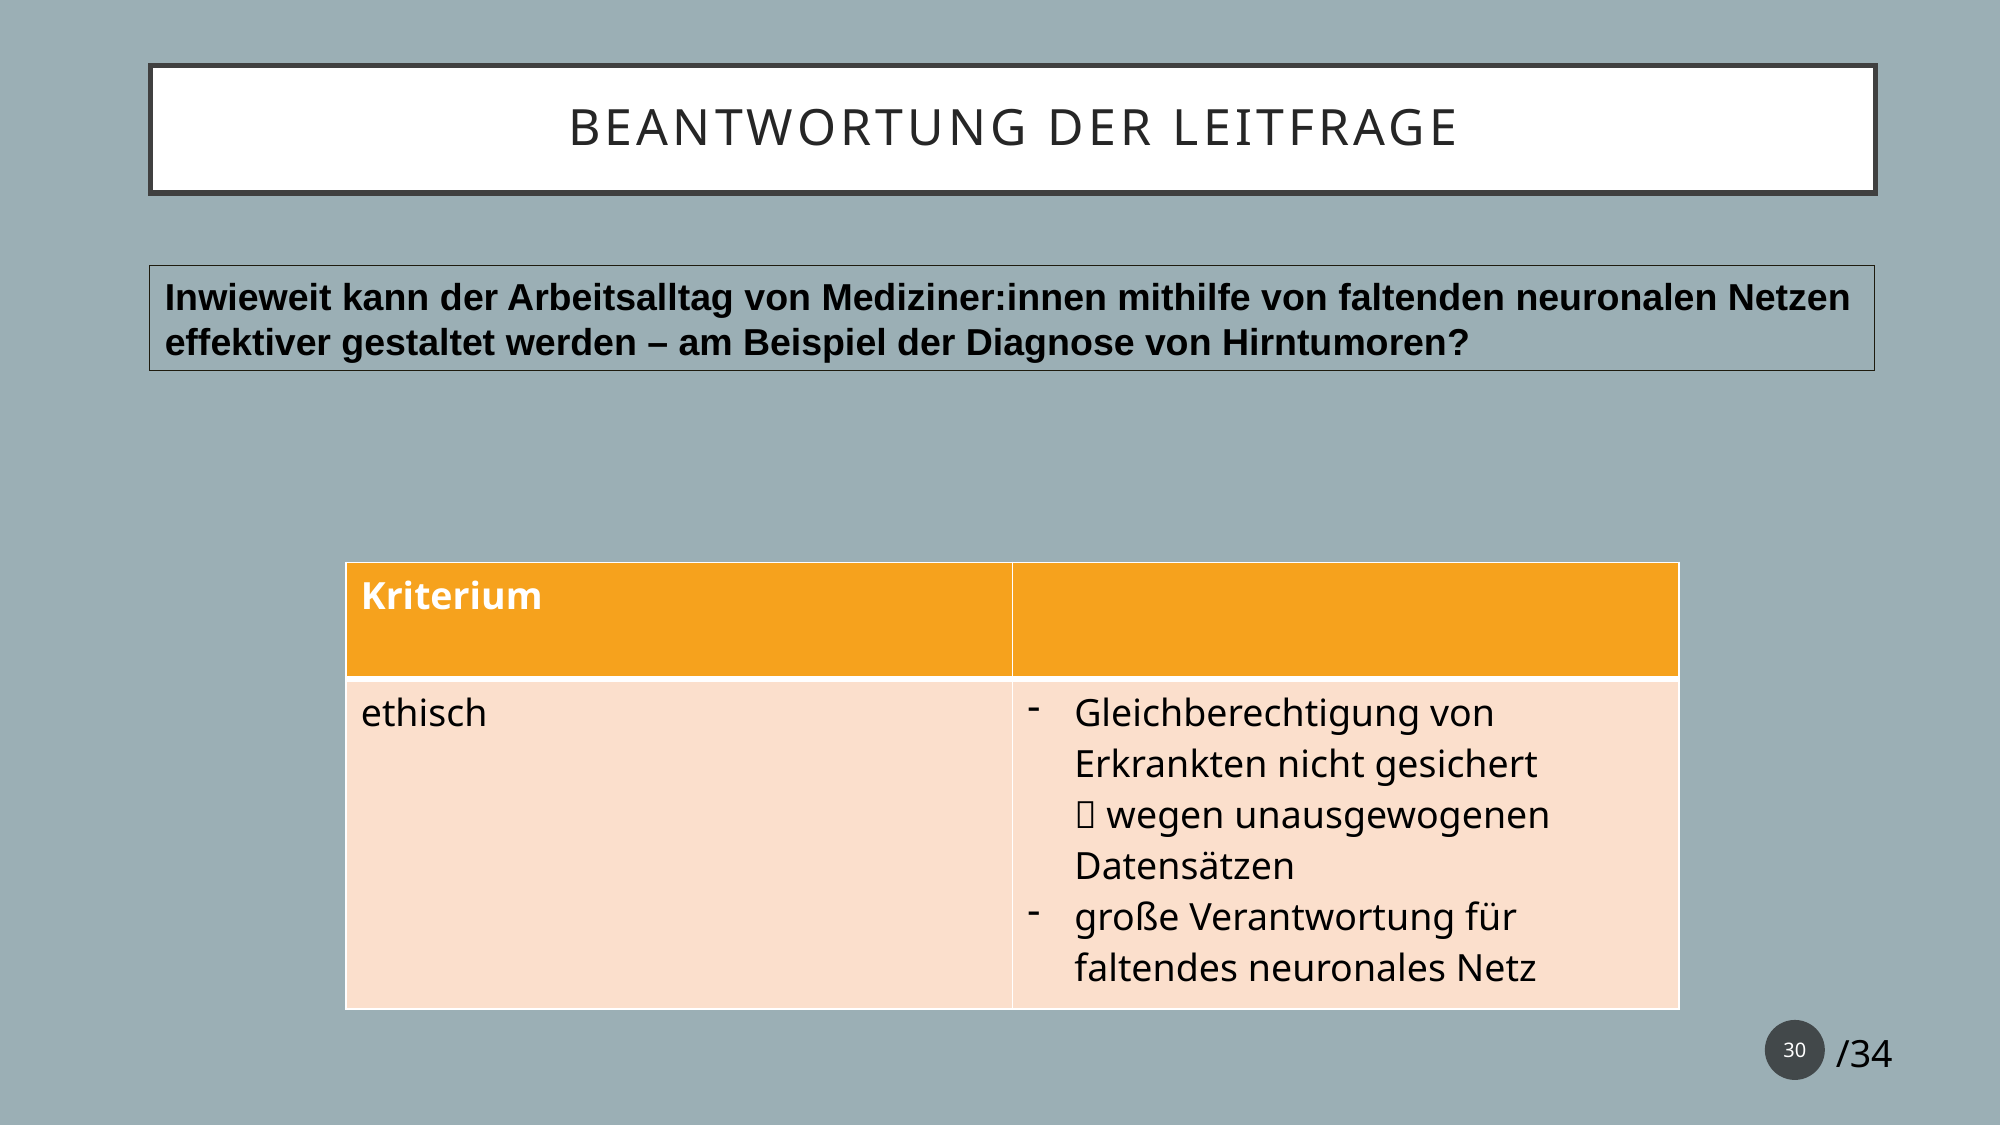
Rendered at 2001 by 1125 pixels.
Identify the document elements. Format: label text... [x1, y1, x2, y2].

table_header Kriterium [347, 563, 1012, 676]
table_cell ethisch [347, 682, 1012, 1008]
table_header [1013, 563, 1678, 676]
table_cell Gleichberechtigung von Erkrankten nicht gesichert  wegen unausgewogenen Datensätzen große Verantwortung für faltendes neuronales Netz [1013, 682, 1678, 1008]
text_box Inwieweit kann der Arbeitsalltag von Mediziner:innen mithilfe von faltenden neuronalen Netzen effektiver gestaltet werden – am Beispiel der Diagnose von Hirntumoren? [149, 265, 1875, 371]
text_box Beantwortung der Leitfrage [150, 65, 1876, 193]
slide_number 30 [1764, 1019, 1825, 1080]
